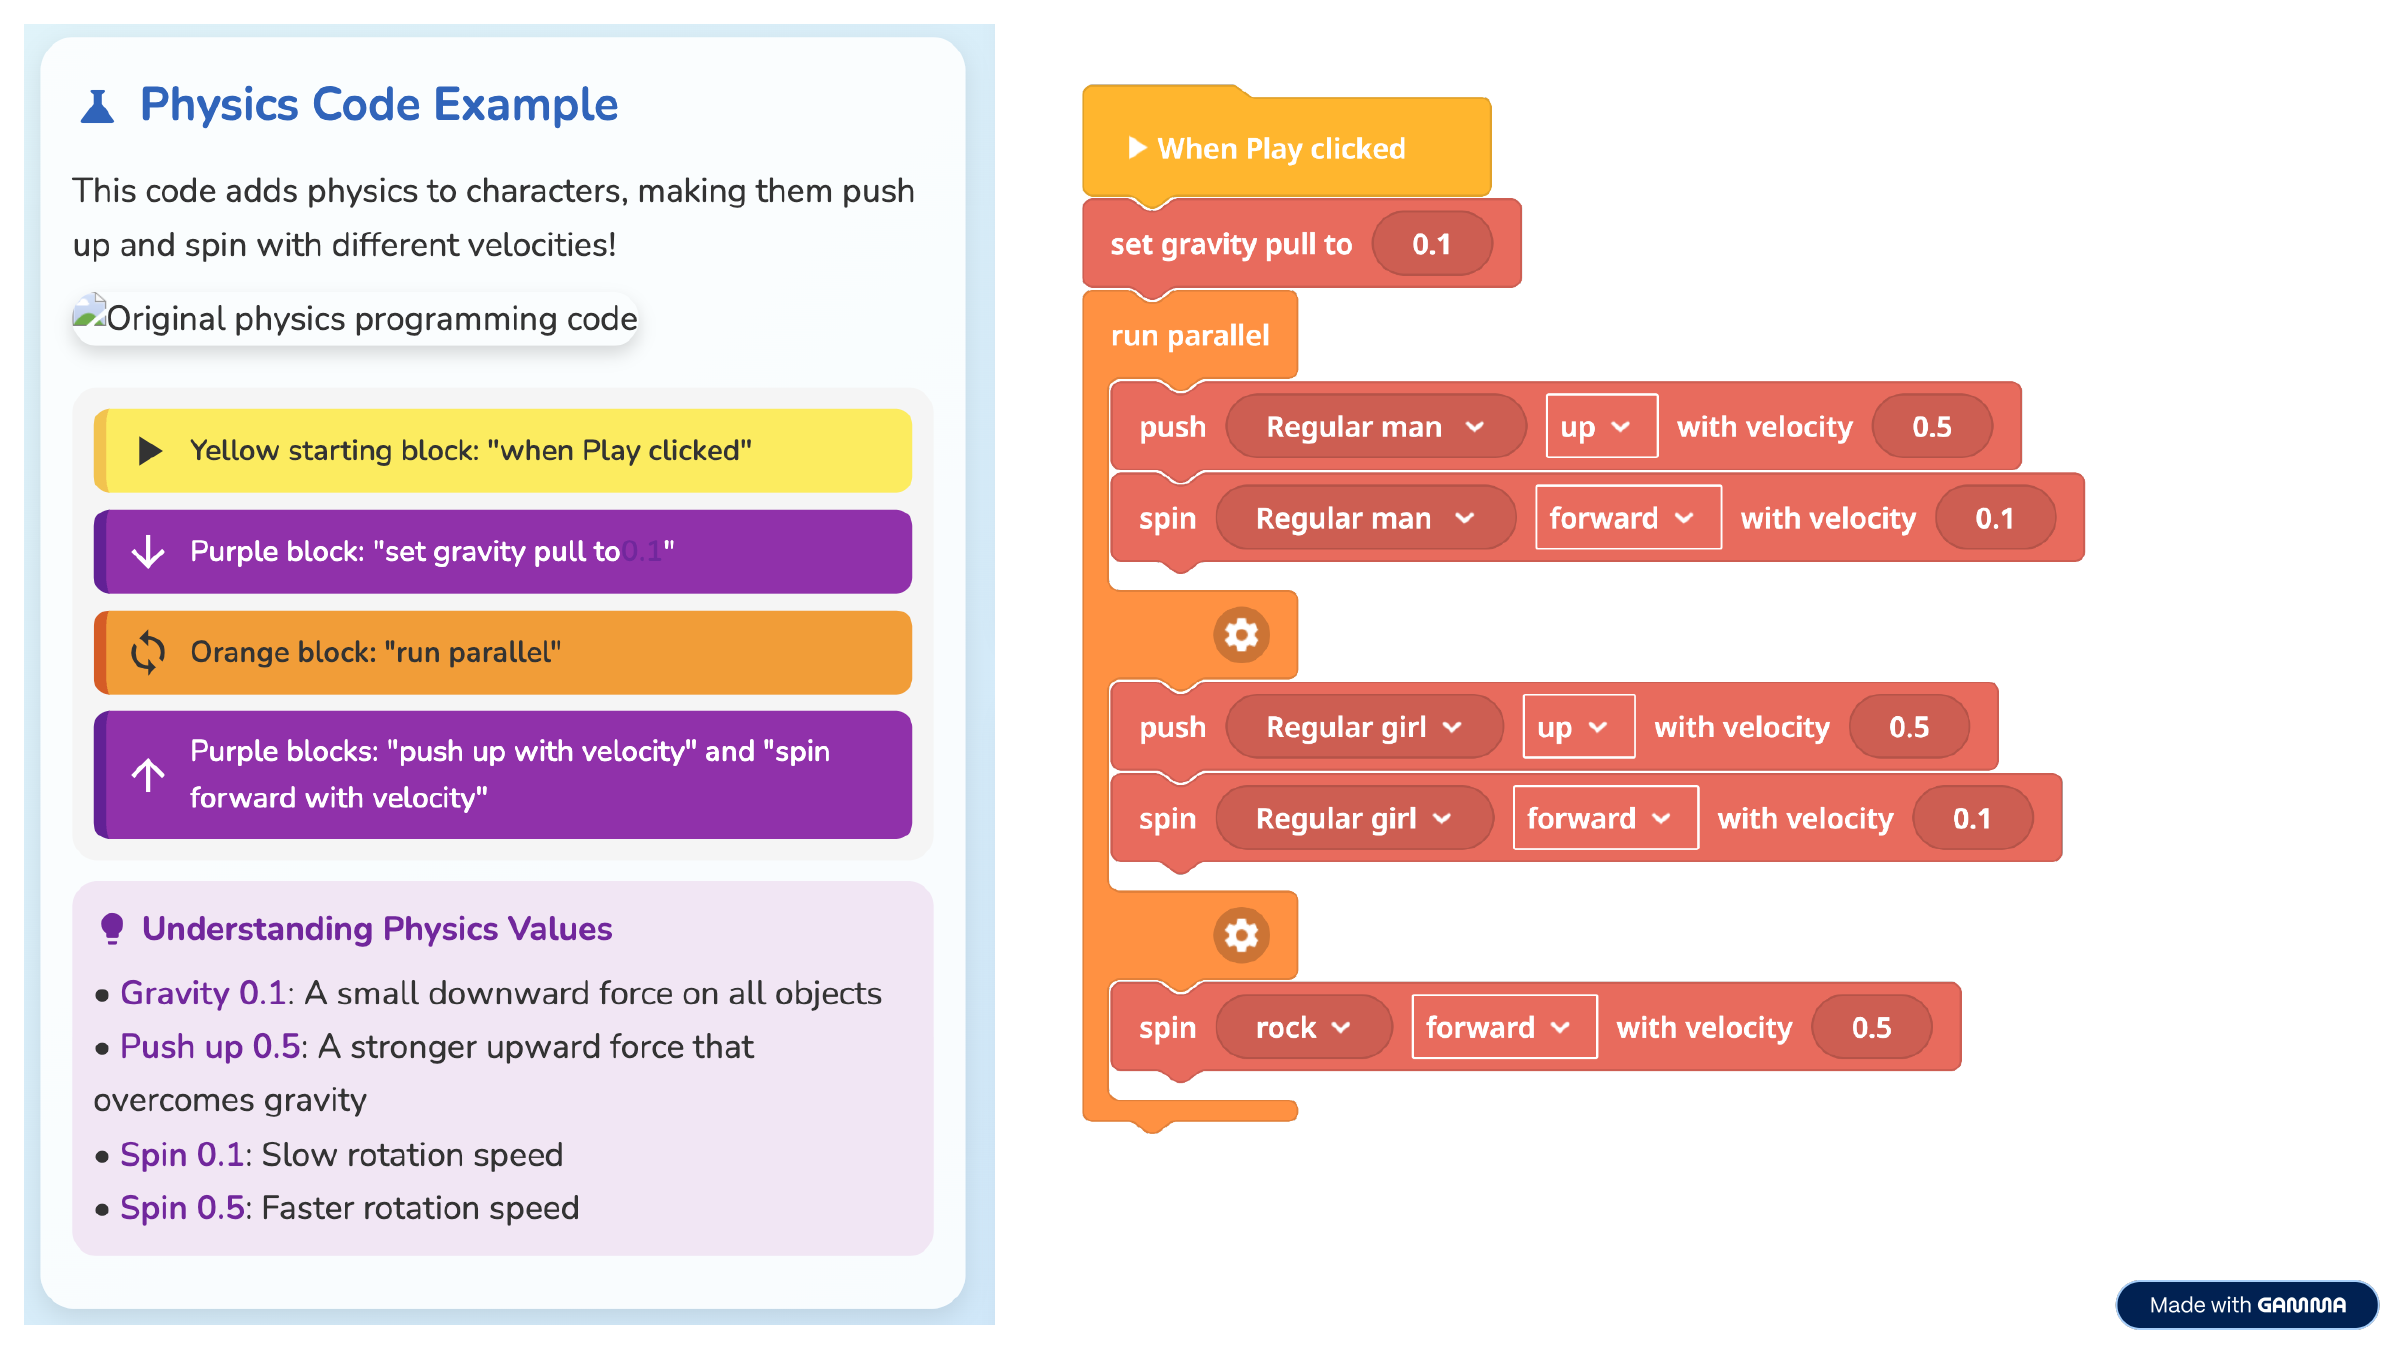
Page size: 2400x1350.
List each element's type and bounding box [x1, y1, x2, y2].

picture [24, 24, 996, 1326]
picture [2106, 1271, 2389, 1339]
picture [1022, 58, 2282, 1202]
